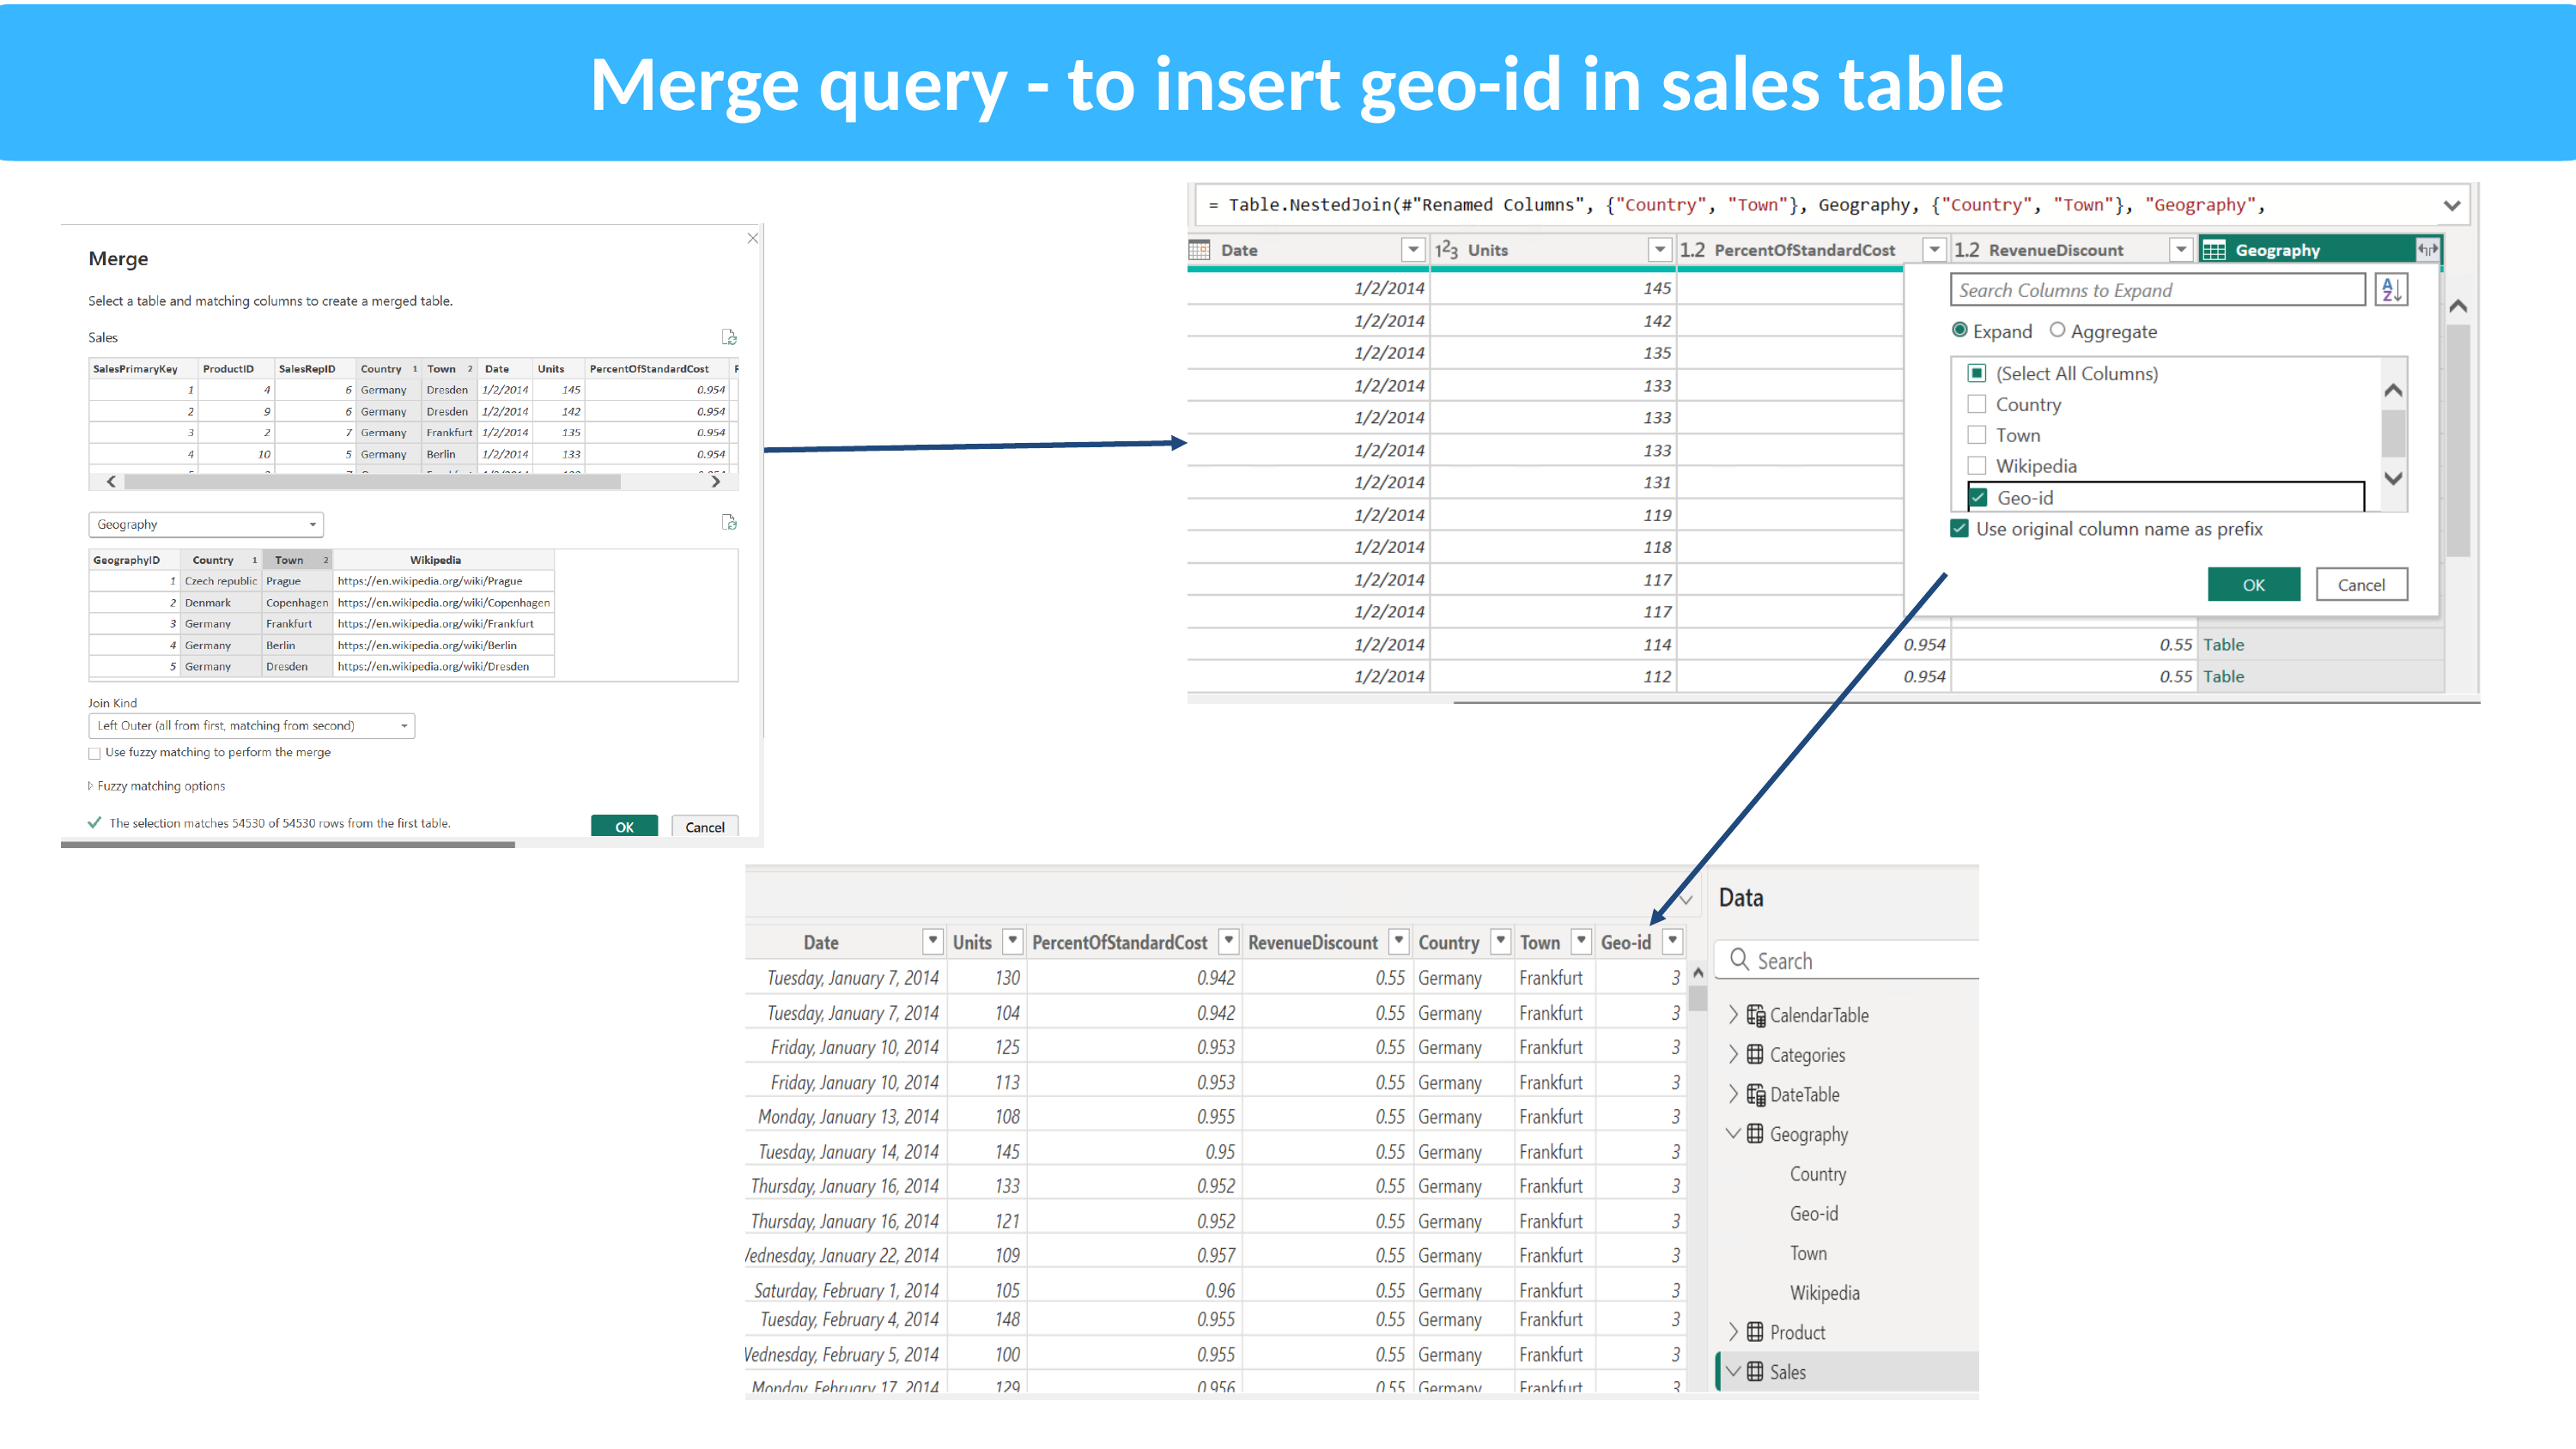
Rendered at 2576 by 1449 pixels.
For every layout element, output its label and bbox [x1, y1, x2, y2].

text_box [0, 0, 2576, 161]
text_box [1649, 573, 1947, 926]
picture [744, 863, 1979, 1400]
picture [1187, 181, 2481, 705]
text_box [768, 442, 1188, 451]
picture [60, 223, 764, 848]
